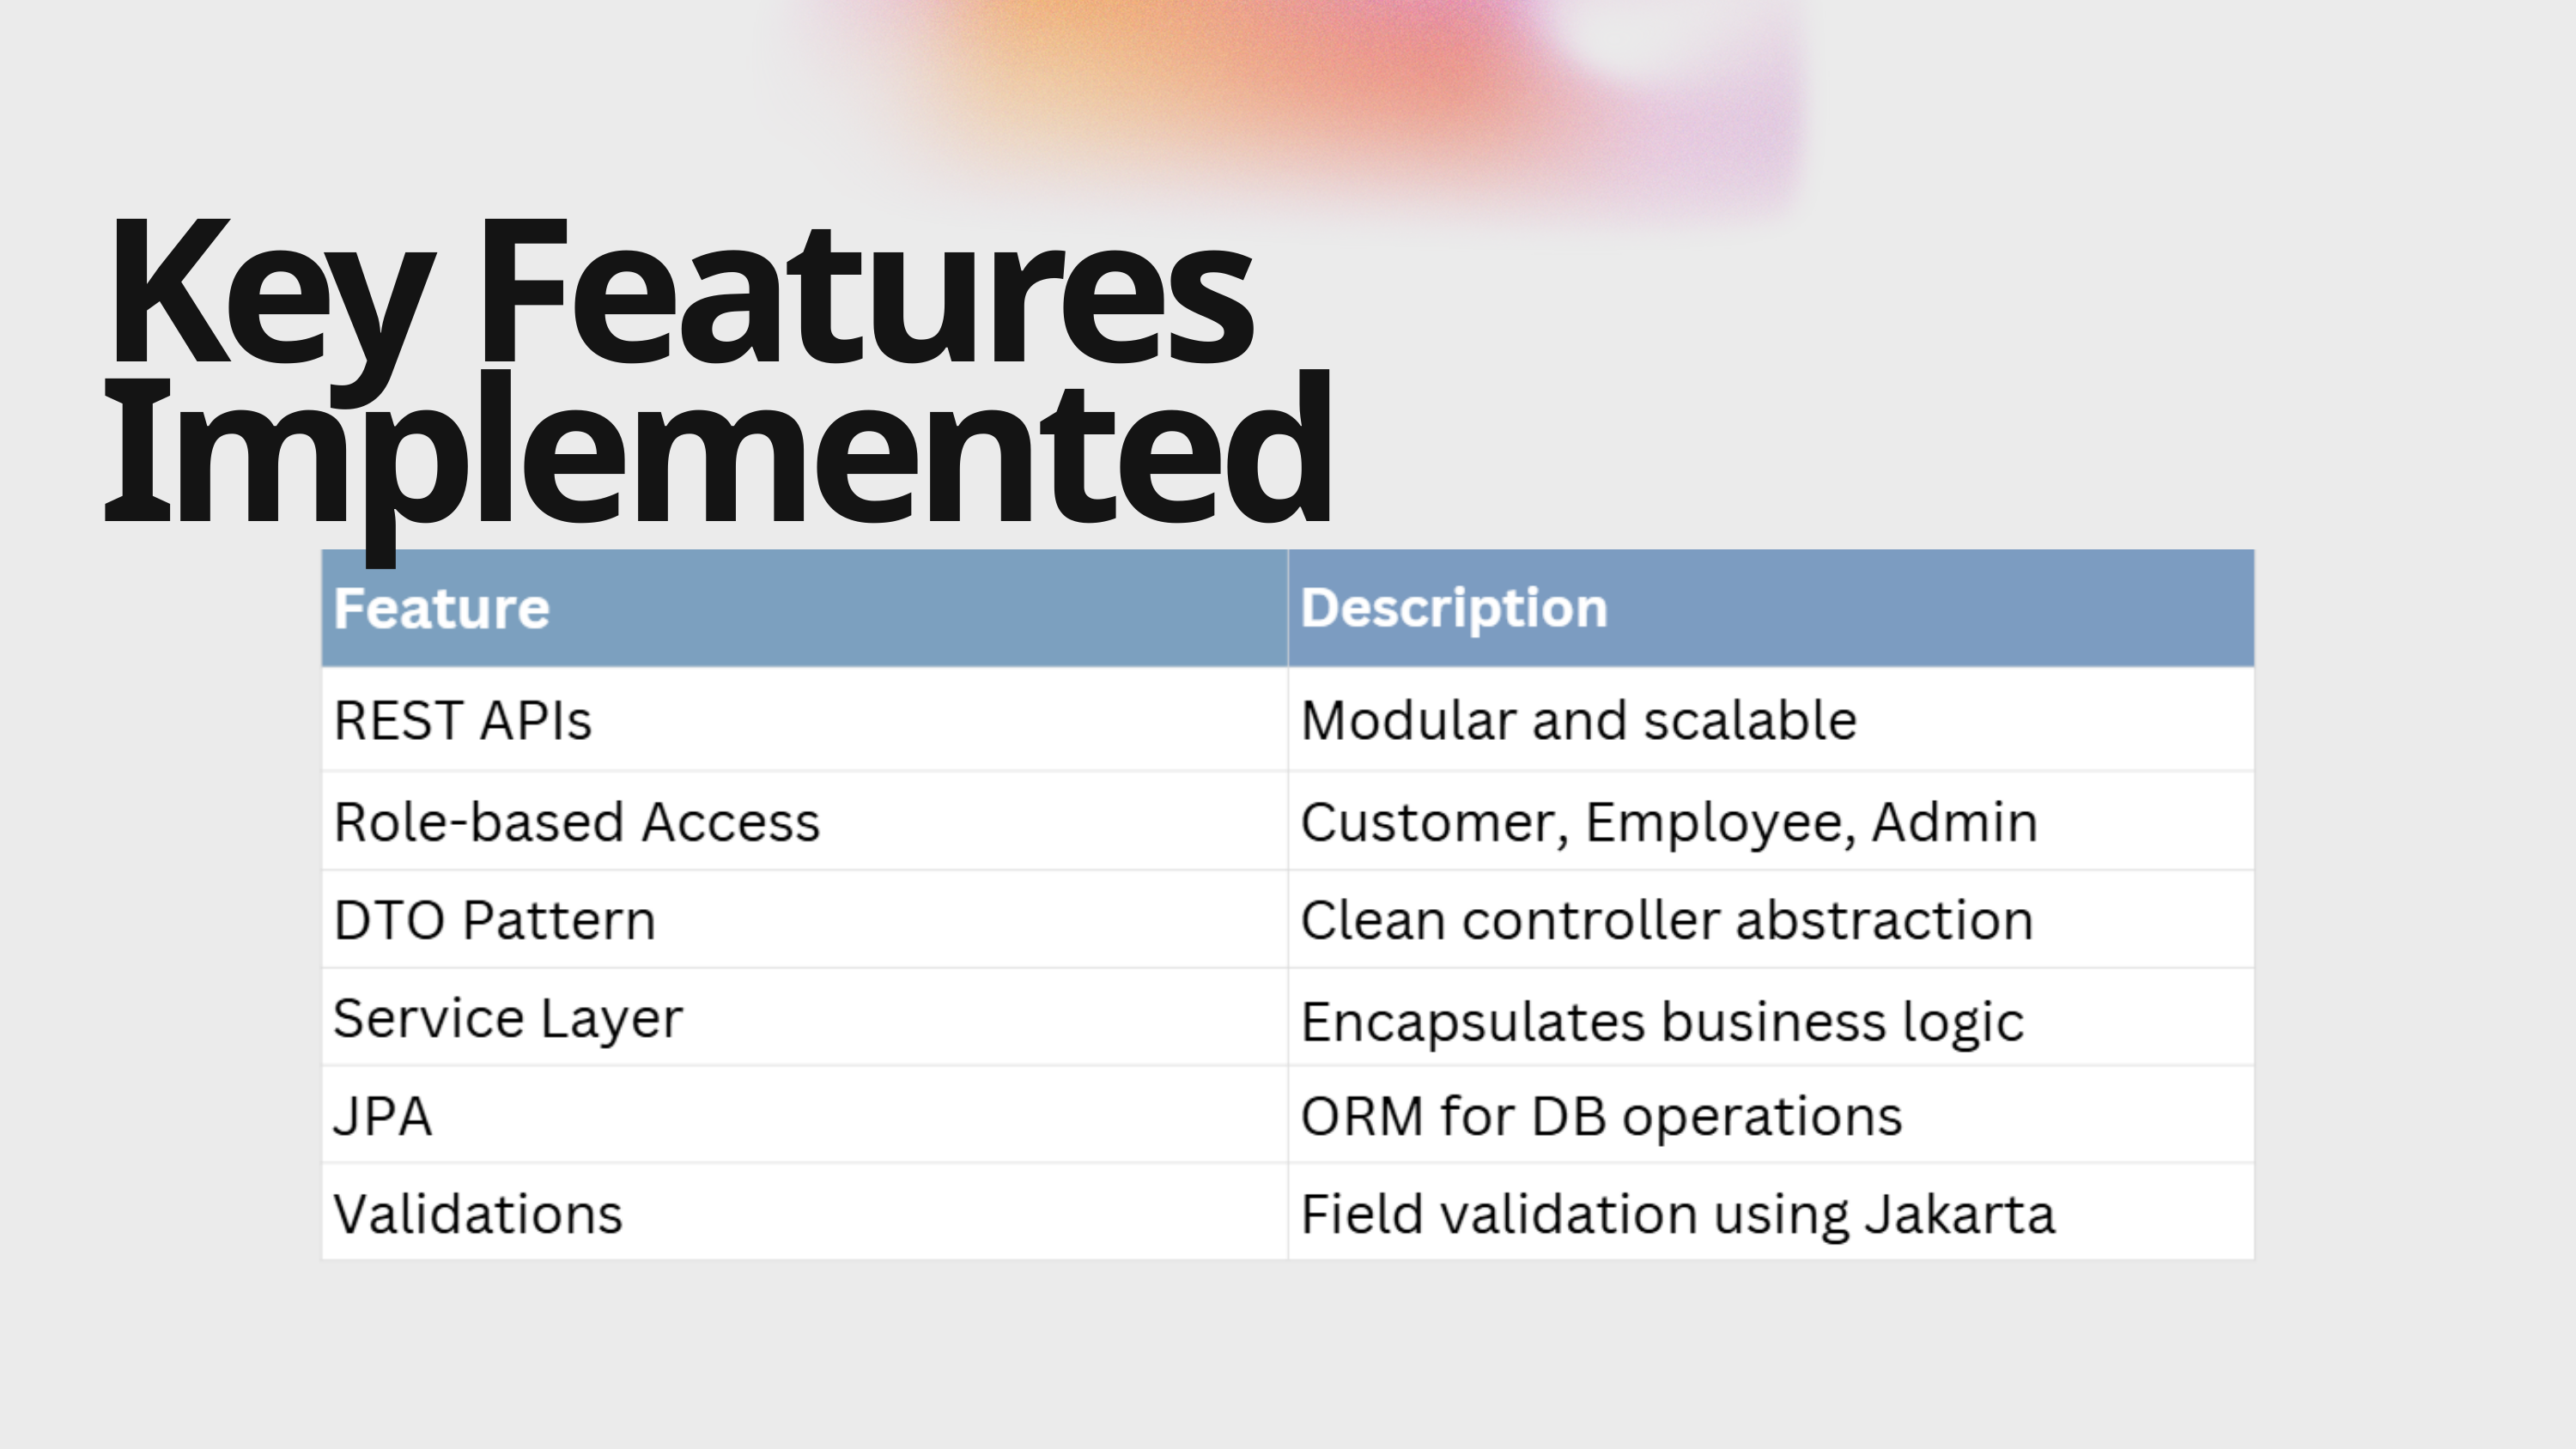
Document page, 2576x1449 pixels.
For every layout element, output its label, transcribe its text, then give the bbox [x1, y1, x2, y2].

text_box Key Features Implemented [99, 241, 2477, 562]
text_box [746, 0, 1830, 241]
text_box [318, 562, 2258, 1267]
